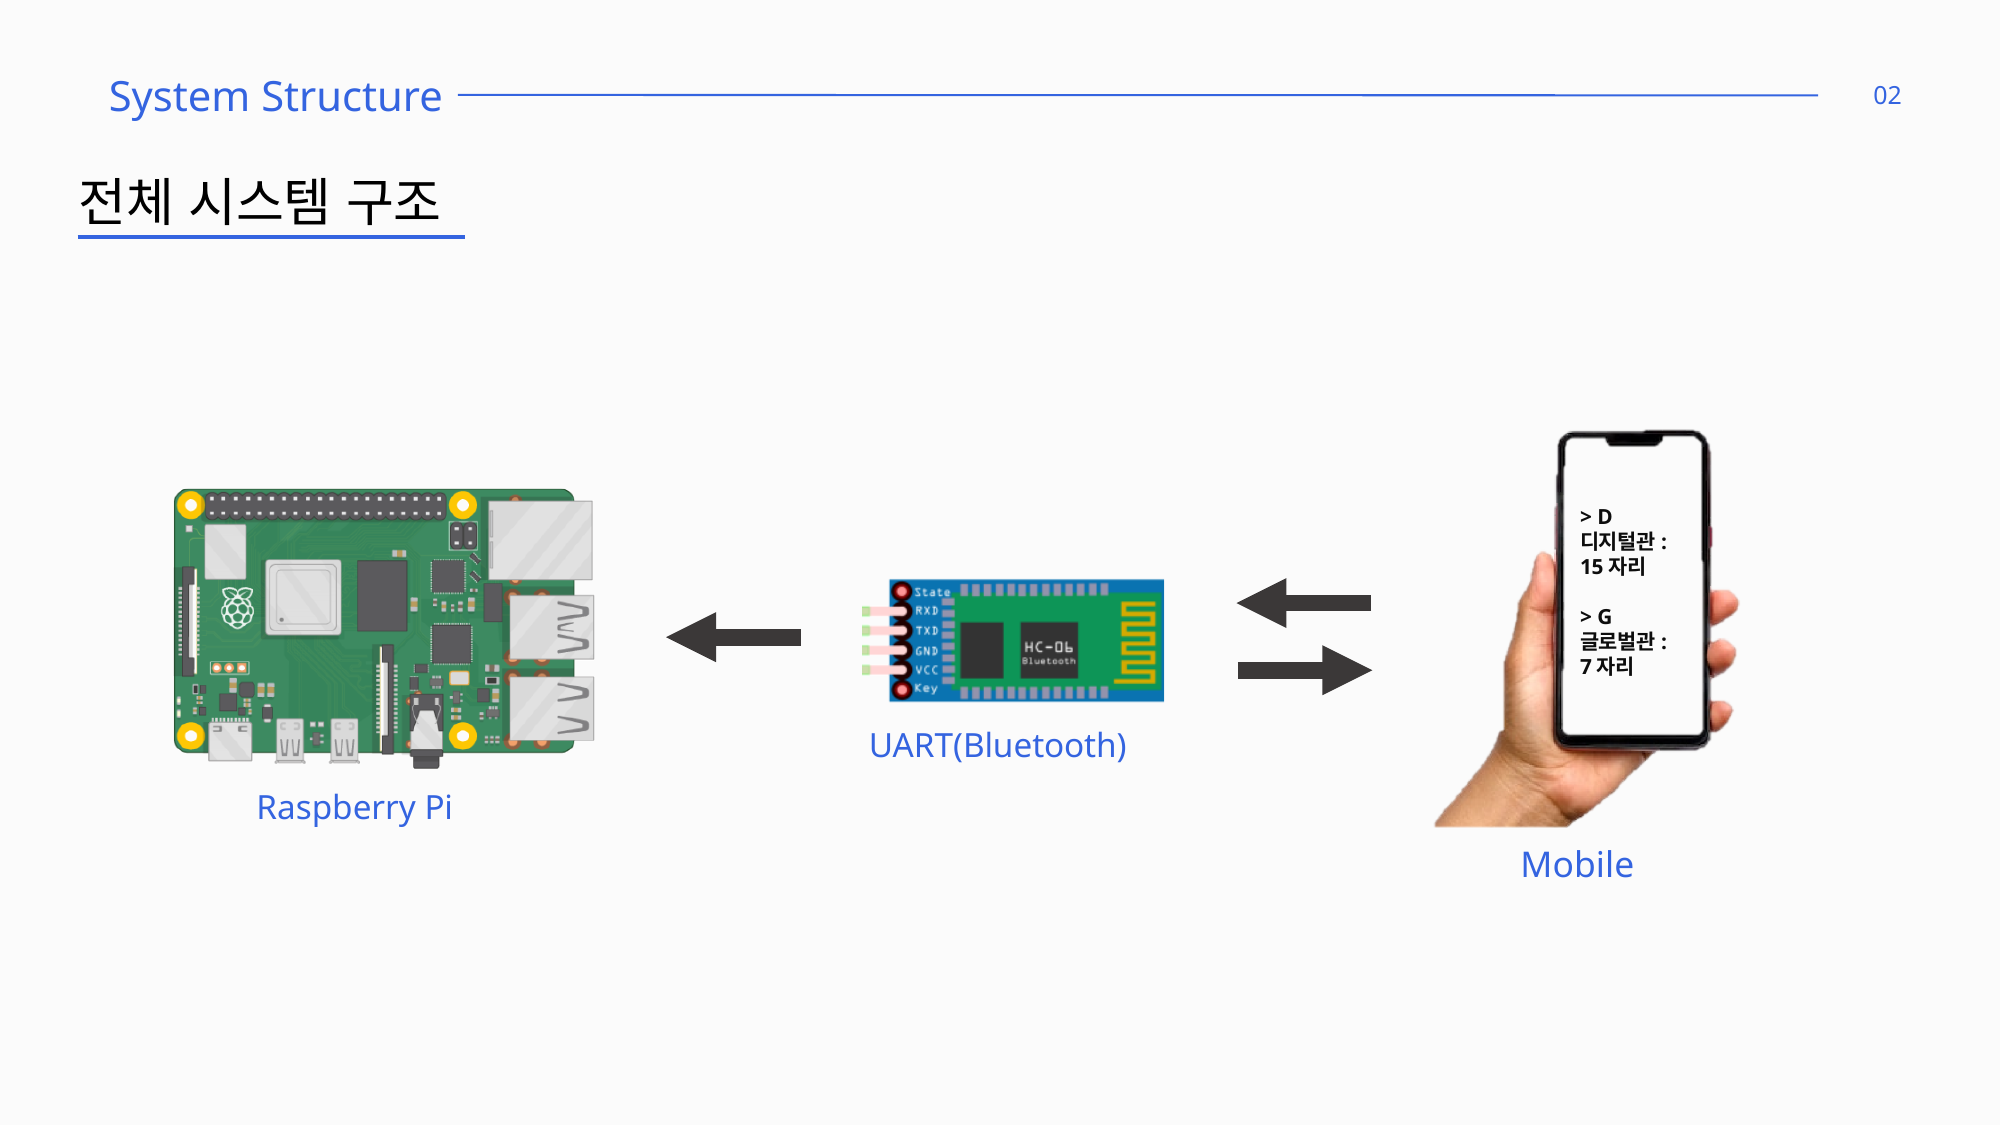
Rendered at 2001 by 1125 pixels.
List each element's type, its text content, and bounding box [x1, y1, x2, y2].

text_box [853, 555, 1184, 773]
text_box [1432, 356, 1745, 893]
text_box System Structure [93, 62, 458, 128]
text_box 전체 시스템 구조 [63, 161, 477, 239]
text_box 02 [1858, 72, 1917, 118]
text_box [166, 473, 605, 835]
